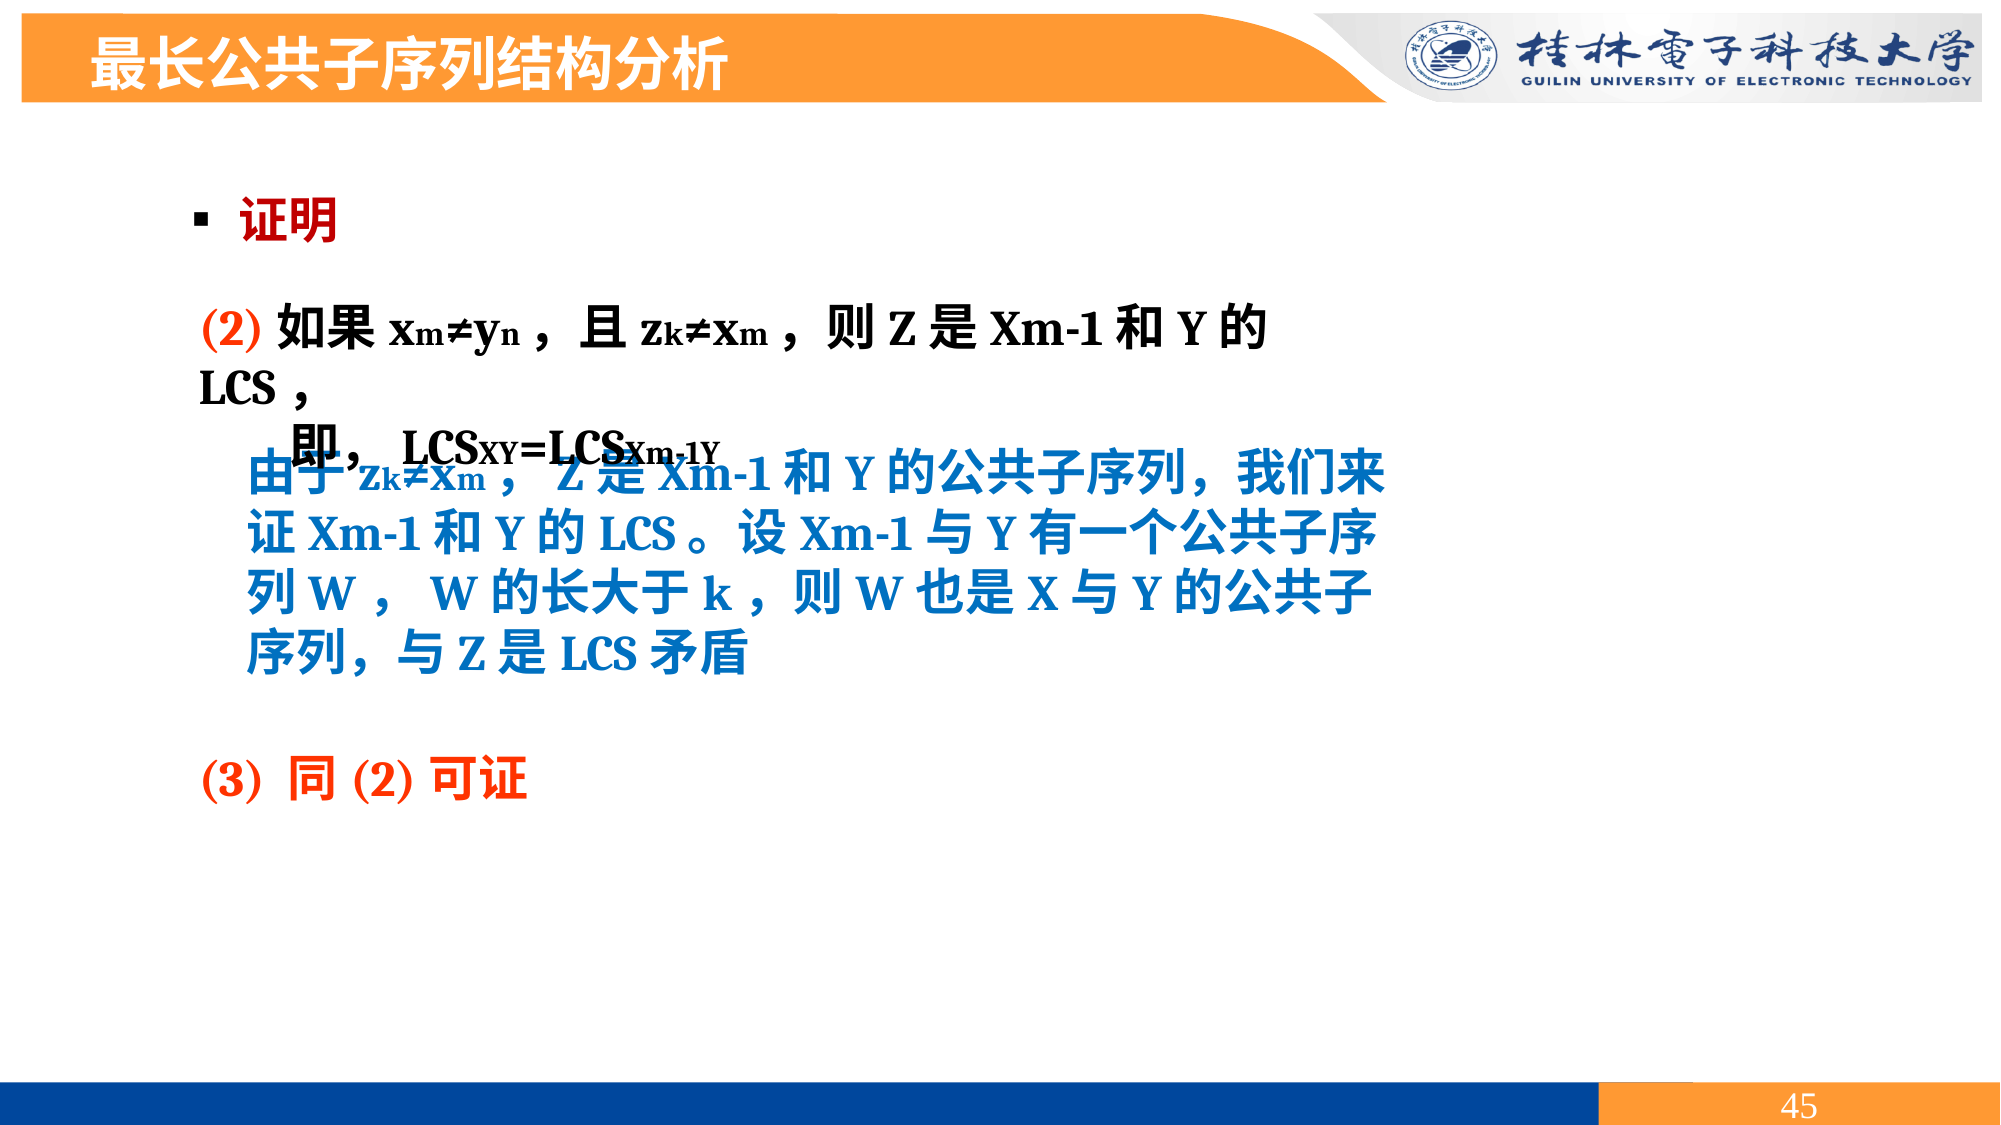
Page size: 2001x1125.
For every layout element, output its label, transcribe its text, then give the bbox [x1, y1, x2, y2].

text_box ▪证明 [161, 150, 1473, 256]
text_box (3) 同(2)可证 [183, 739, 1355, 815]
picture [1386, 0, 2000, 103]
text_box 由于zk≠xm，Z是Xm-1和Y的公共子序列，我们来证Xm-1和Y的LCS。设Xm-1与Y有一个公共子序列W，W的长大于k，则W也是X与Y的公共子序列，与Z是LCS矛盾 [231, 432, 1403, 688]
text_box (2)如果xm≠yn，且zk≠xm，则Z是Xm-1和Y的LCS， 即，LCSXY=LCSXm-1Y [183, 287, 1355, 483]
text_box 最长公共子序列结构分析 [74, 19, 1101, 105]
